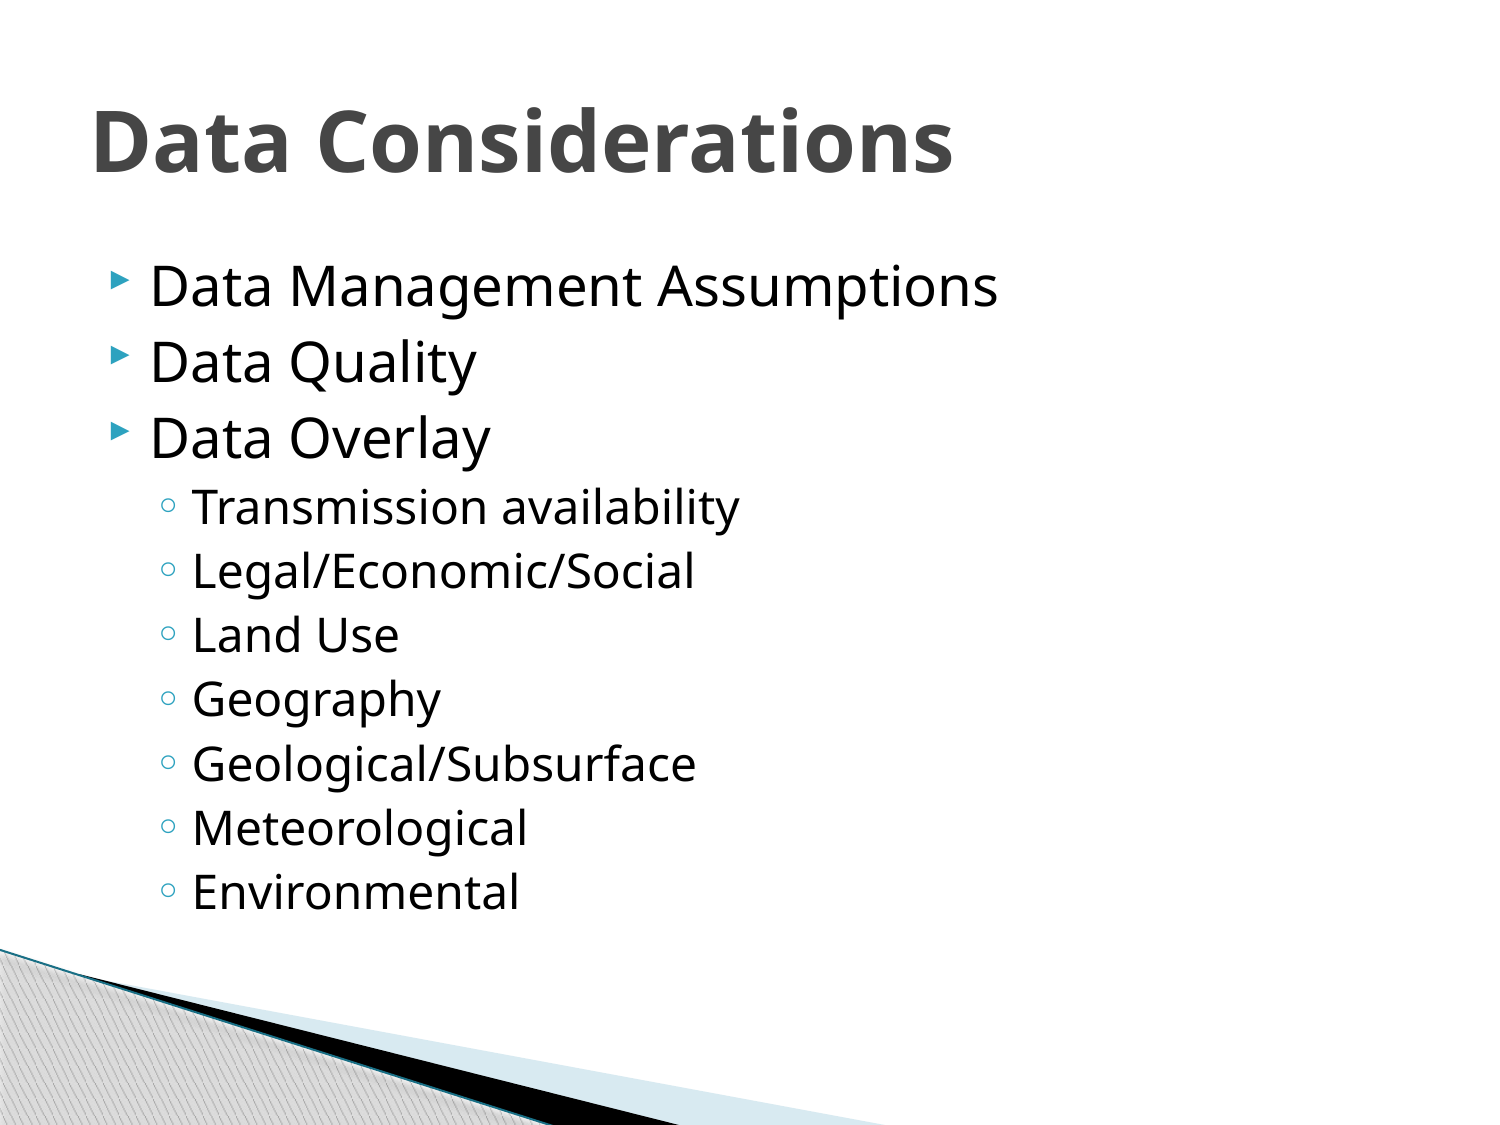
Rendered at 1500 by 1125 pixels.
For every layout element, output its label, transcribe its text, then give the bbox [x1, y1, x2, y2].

title Data Considerations [75, 45, 1425, 233]
list Data Management Assumptions Data Quality Data Overlay Transmission availability Legal/Economic/Social Land Use Geography Geological/Subsurface Meteorological Environmental [75, 243, 1425, 986]
